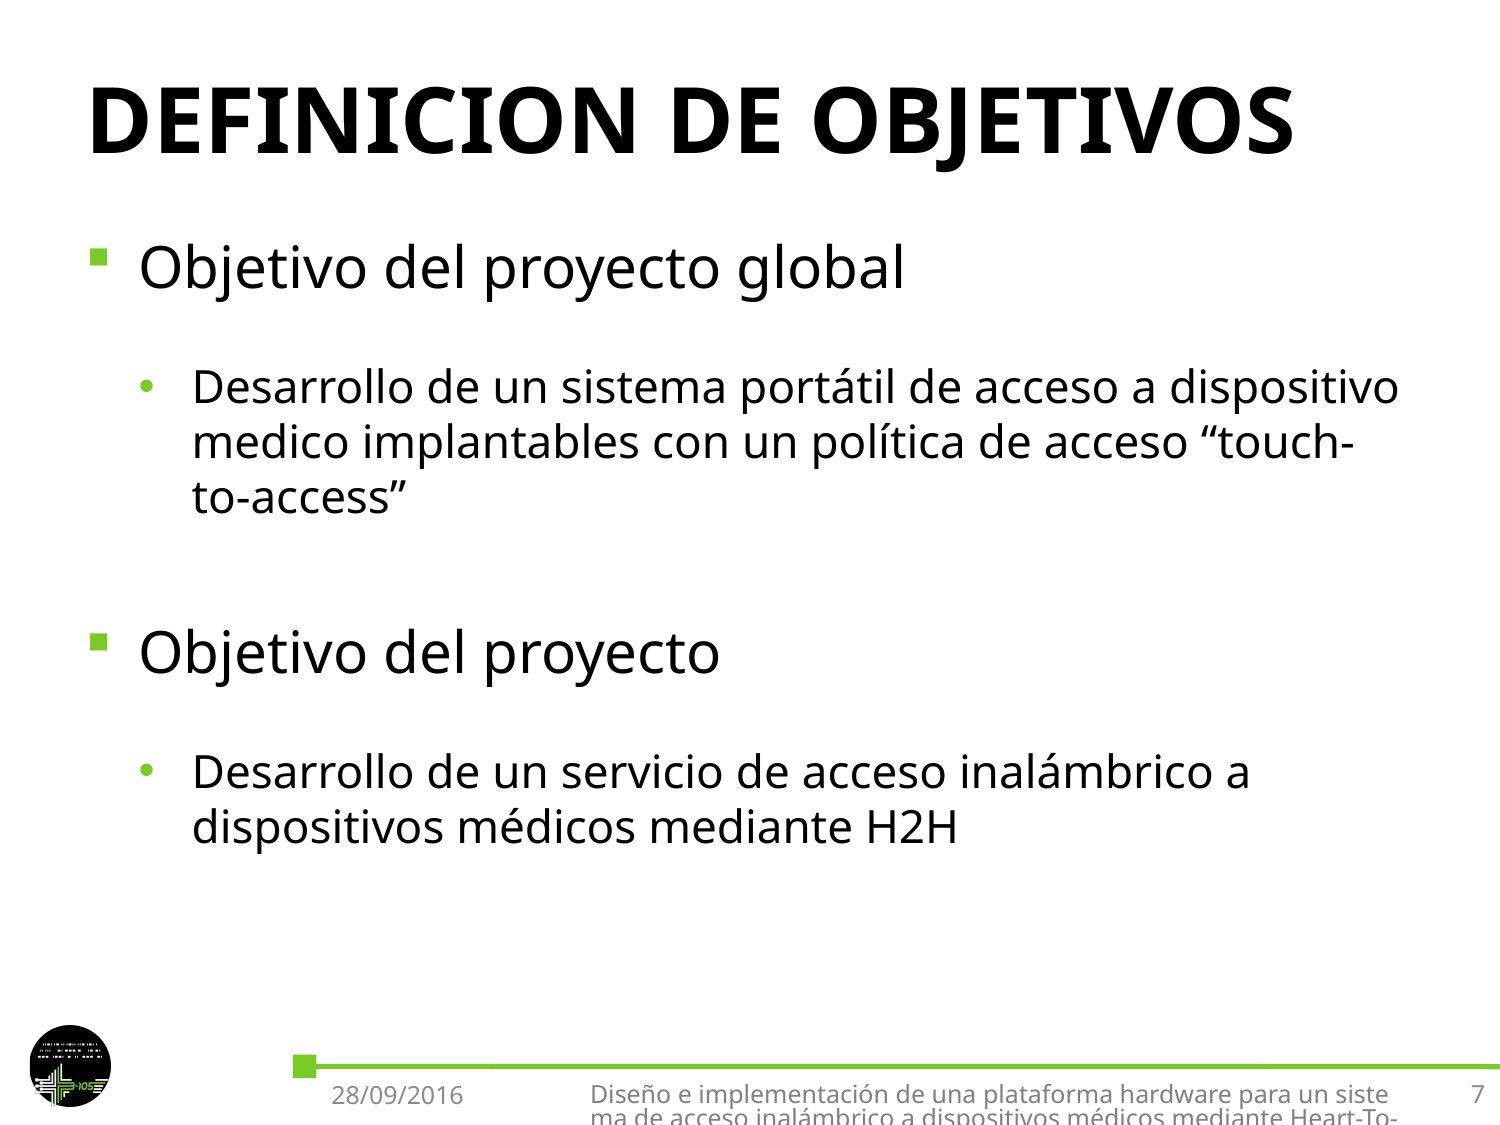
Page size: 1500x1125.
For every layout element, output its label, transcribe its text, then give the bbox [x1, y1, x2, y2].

picture [29, 1025, 111, 1107]
footer Diseño e implementación de una plataforma hardware para un sistema de acceso inalámbrico a dispositivos médicos mediante Heart-To-Heart [575, 1065, 1418, 1125]
slide_number 7 [1422, 1065, 1500, 1125]
text_box Objetivo del proyecto global Desarrollo de un sistema portátil de acceso a dispositivo medico implantables con un política de acceso “touch-to-access” Objetivo del proyecto Desarrollo de un servicio de acceso inalámbrico a dispositivos médicos mediante H2H [70, 222, 1425, 1005]
title DEFINICION DE OBJETIVOS [70, 23, 1421, 211]
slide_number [316, 1065, 552, 1125]
